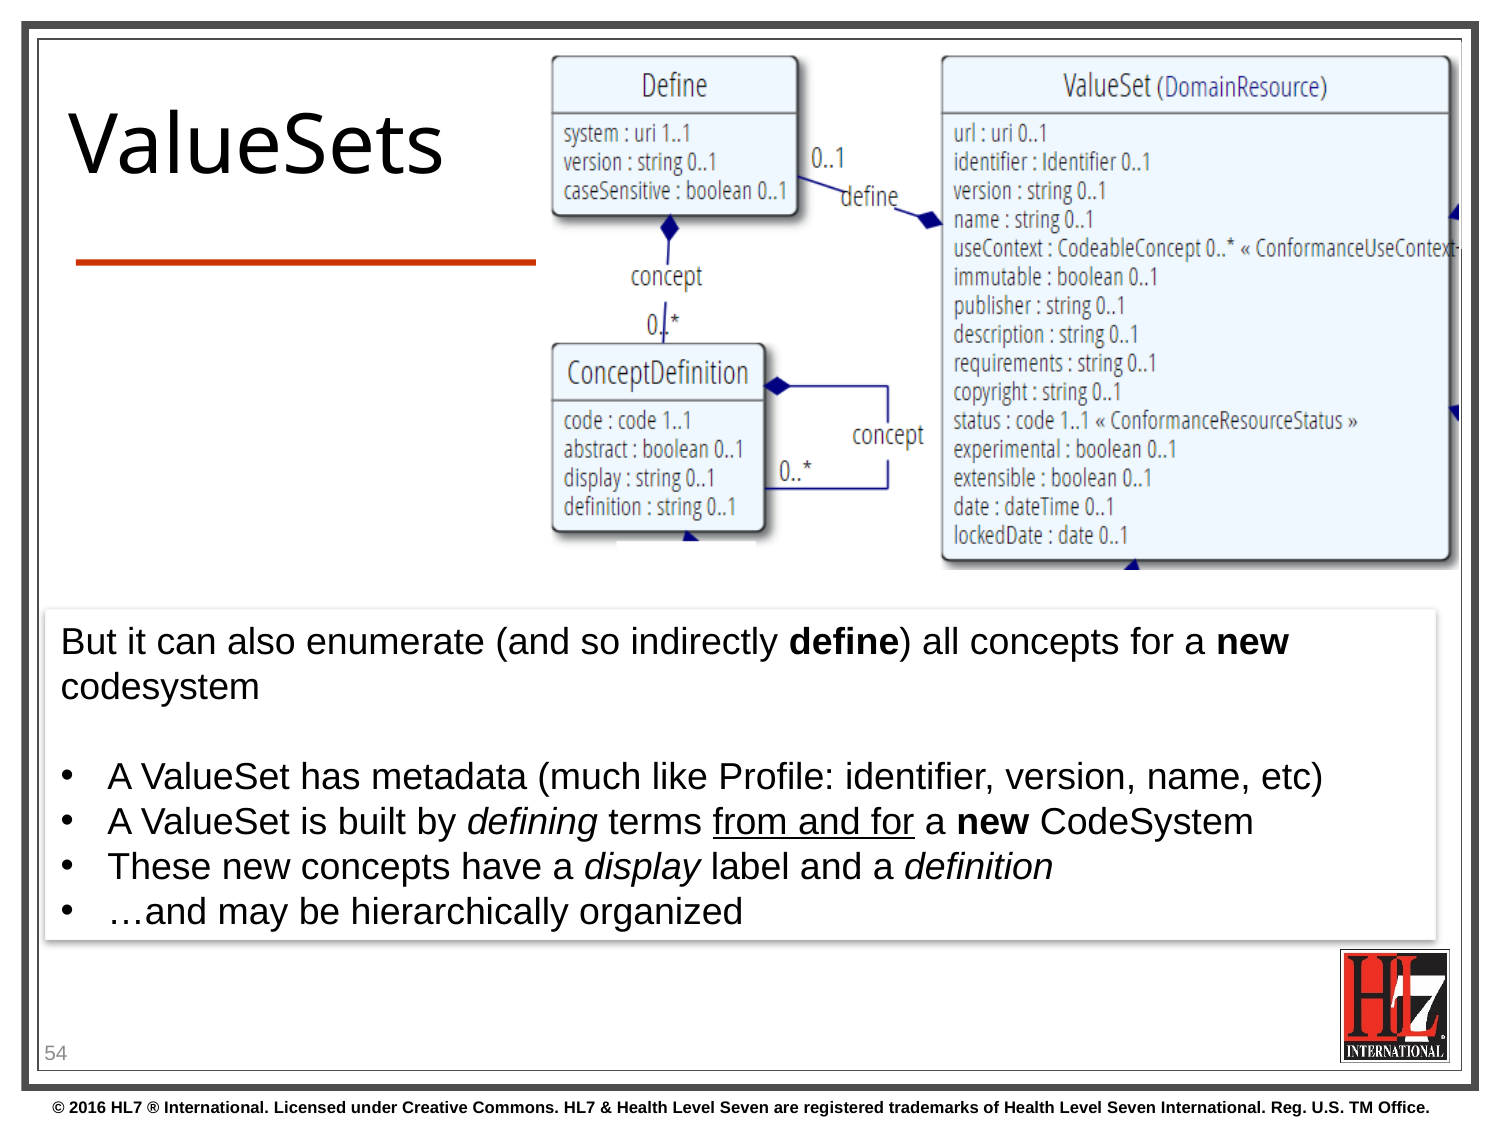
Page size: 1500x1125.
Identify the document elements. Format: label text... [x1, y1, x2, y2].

text_box But it can also enumerate (and so indirectly define) all concepts for a new codesystem A ValueSet has metadata (much like Profile: identifier, version, name, etc) A ValueSet is built by defining terms from and for a new CodeSystem These new concepts have a display label and a definition …and may be hierarchically organized [45, 609, 1436, 940]
slide_number 54 [29, 1034, 148, 1071]
title ValueSets [53, 54, 531, 244]
picture [536, 42, 1462, 571]
picture [1340, 949, 1450, 1063]
